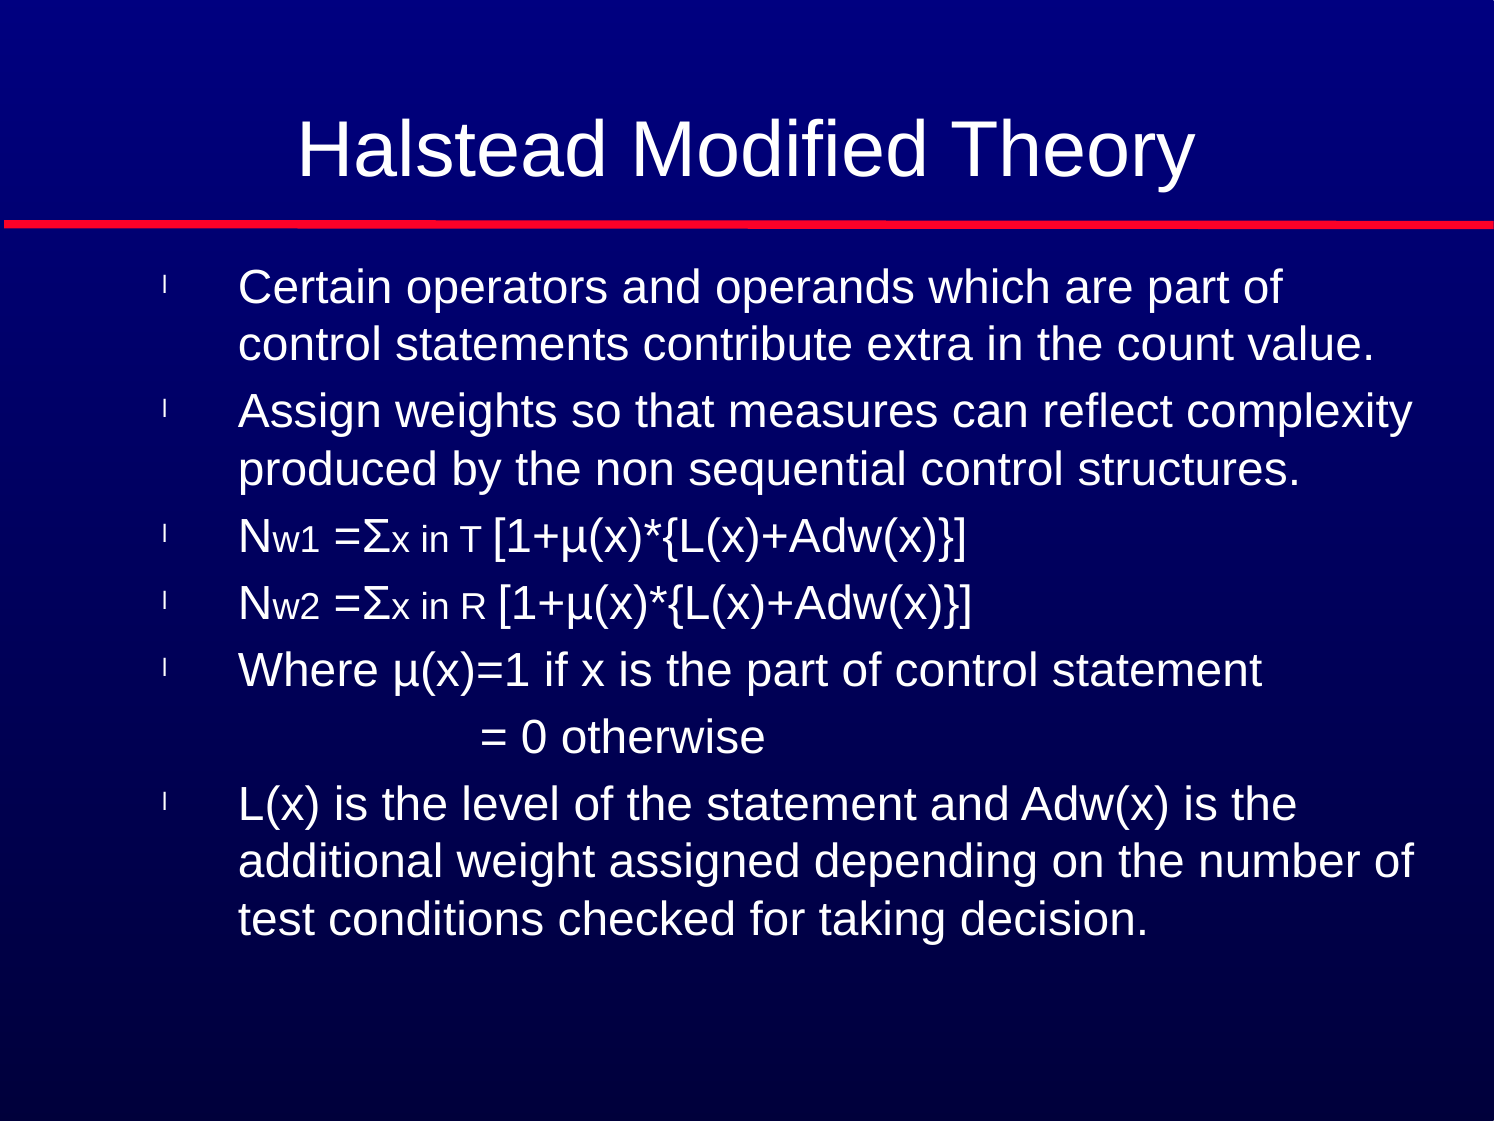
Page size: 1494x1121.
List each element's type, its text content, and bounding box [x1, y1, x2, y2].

list Certain operators and operands which are part of control statements contribute extra in the count value. Assign weights so that measures can reflect complexity produced by the non sequential control structures. Nw1 =Σx in T [1+µ(x)*{L(x)+Adw(x)}] Nw2 =Σx in R [1+µ(x)*{L(x)+Adw(x)}] Where µ(x)=1 if x is the part of control statement = 0 otherwise L(x) is the level of the statement and Adw(x) is the additional weight assigned depending on the number of test conditions checked for taking decision. [146, 247, 1438, 1086]
title Halstead Modified Theory [108, 49, 1385, 201]
